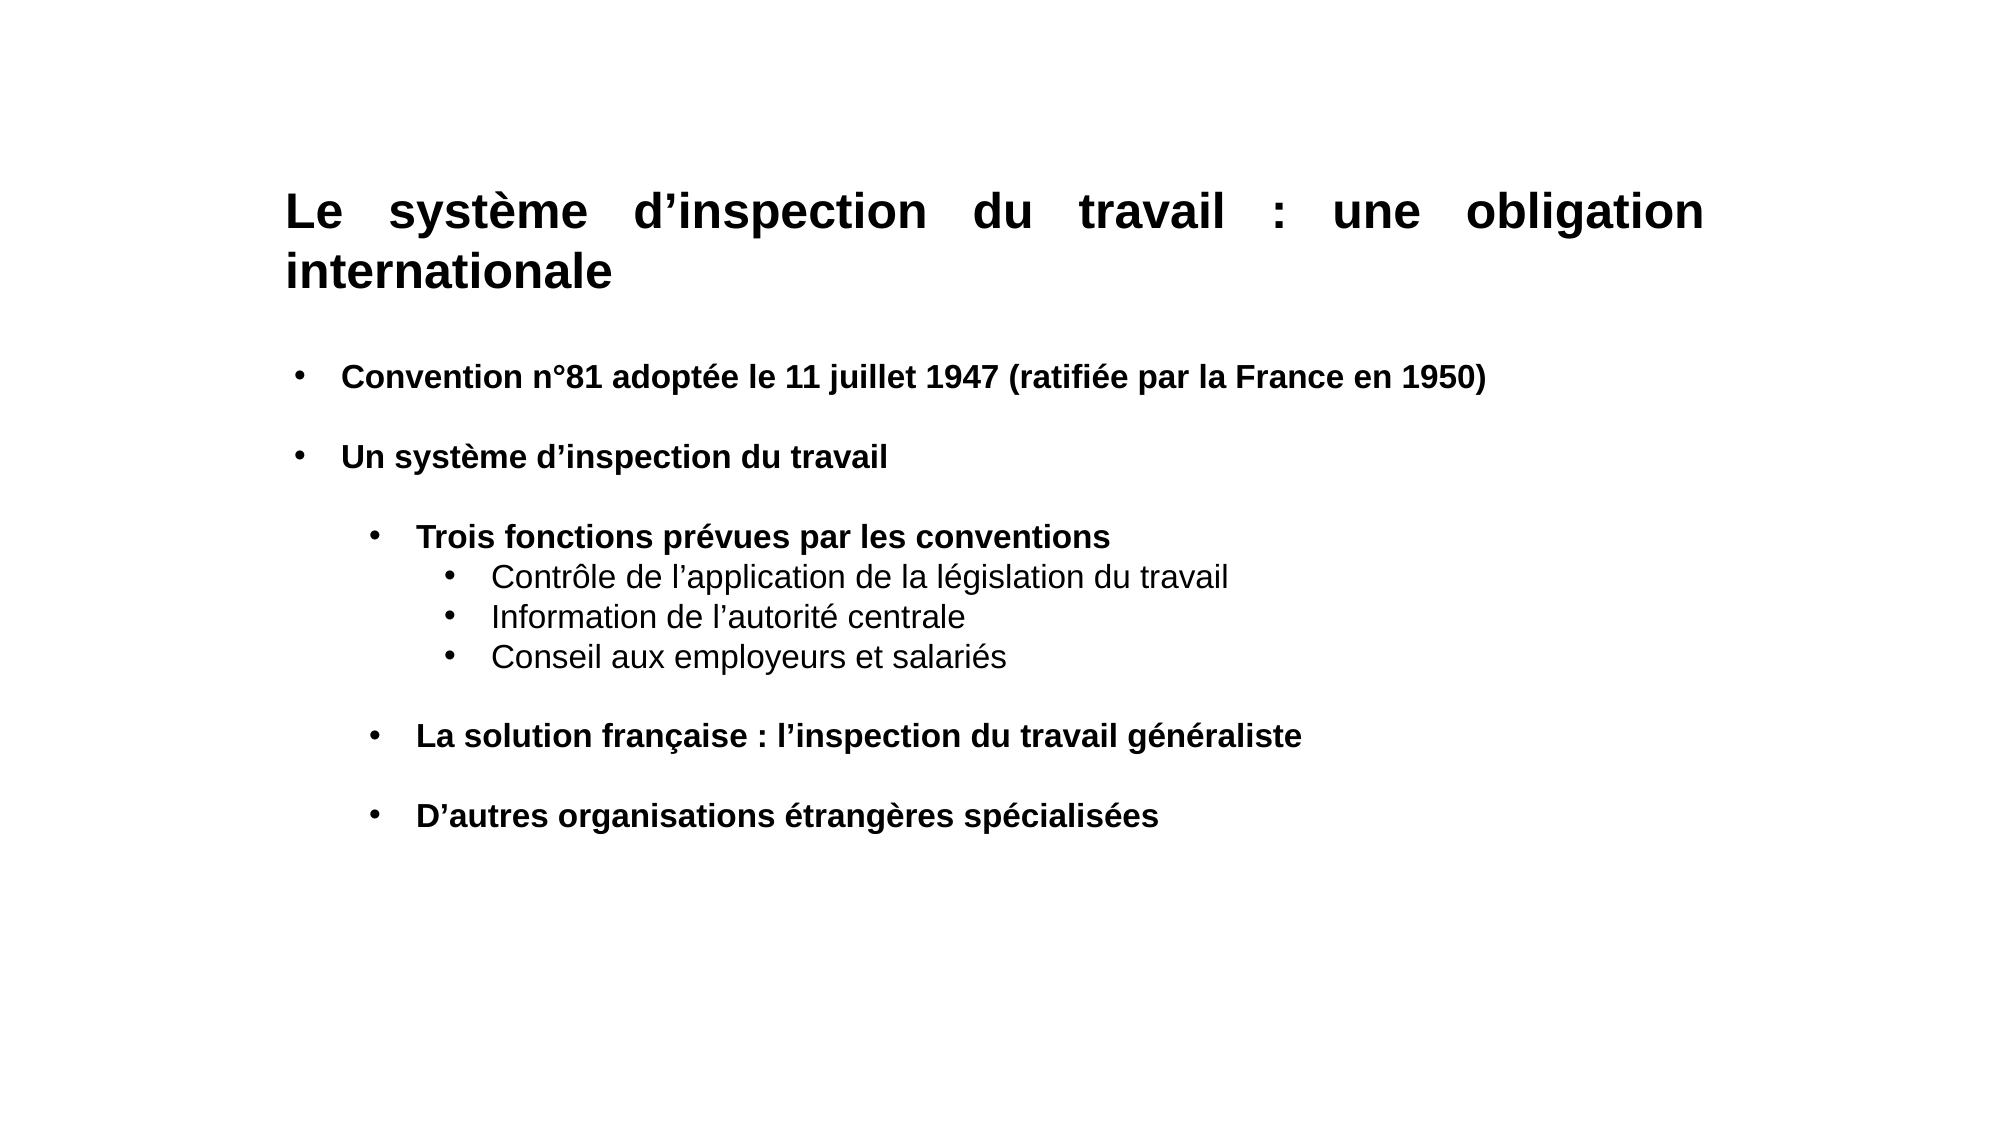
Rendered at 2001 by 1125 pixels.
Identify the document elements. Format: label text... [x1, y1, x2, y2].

text_box Convention n°81 adoptée le 11 juillet 1947 (ratifiée par la France en 1950) Un système d’inspection du travail Trois fonctions prévues par les conventions Contrôle de l’application de la législation du travail Information de l’autorité centrale Conseil aux employeurs et salariés La solution française : l’inspection du travail généraliste D’autres organisations étrangères spécialisées [279, 352, 1709, 882]
text_box Le système d’inspection du travail : une obligation internationale [270, 171, 1721, 352]
